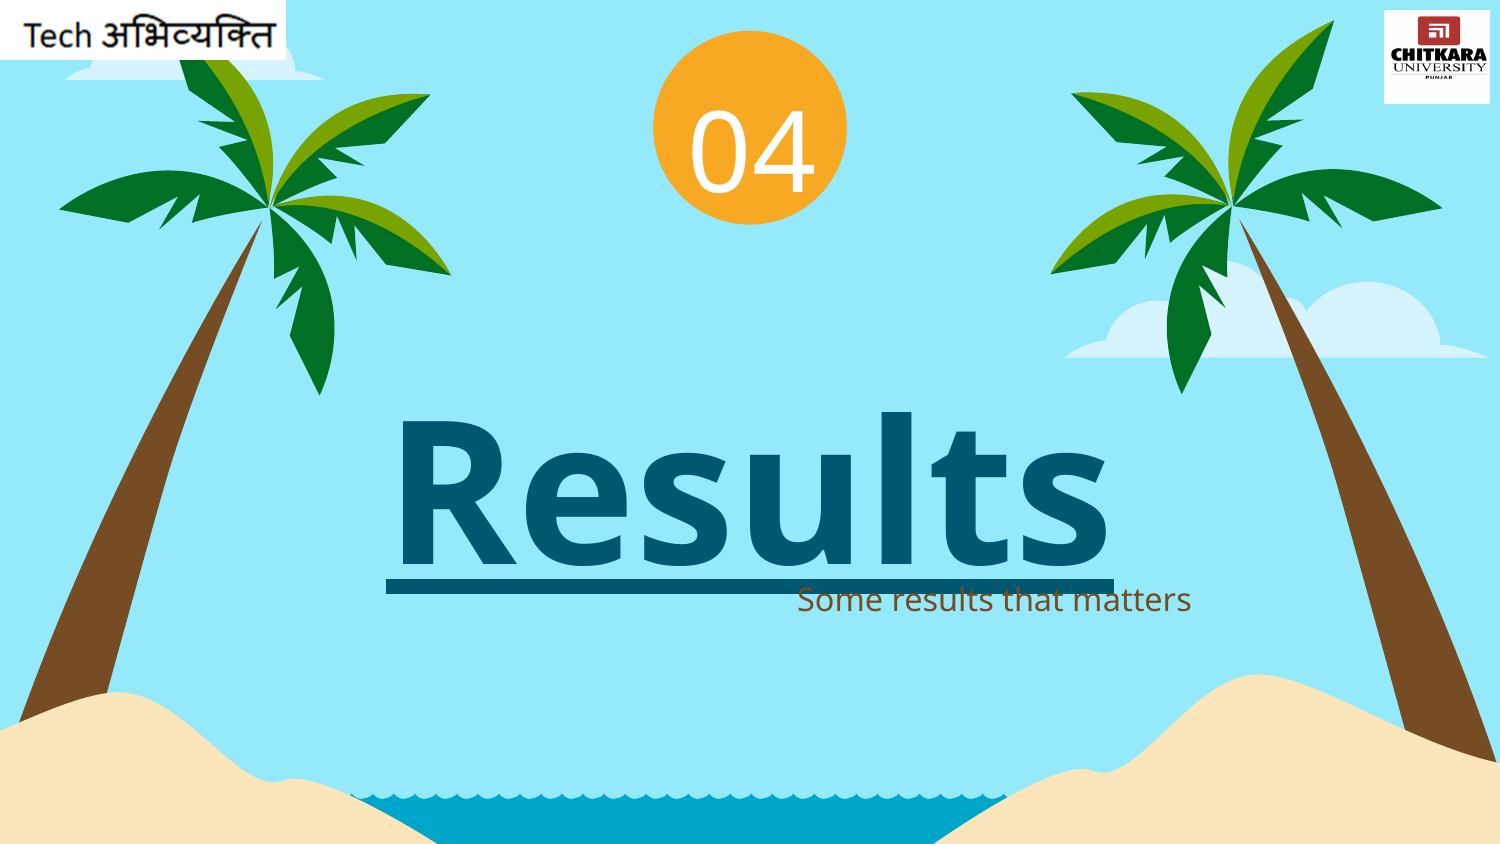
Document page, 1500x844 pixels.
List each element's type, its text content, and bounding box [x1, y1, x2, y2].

picture [0, 0, 287, 60]
text_box 04 [673, 73, 861, 223]
text_box Some results that matters [782, 564, 1210, 659]
picture [1384, 10, 1490, 104]
title Results [342, 273, 1158, 695]
